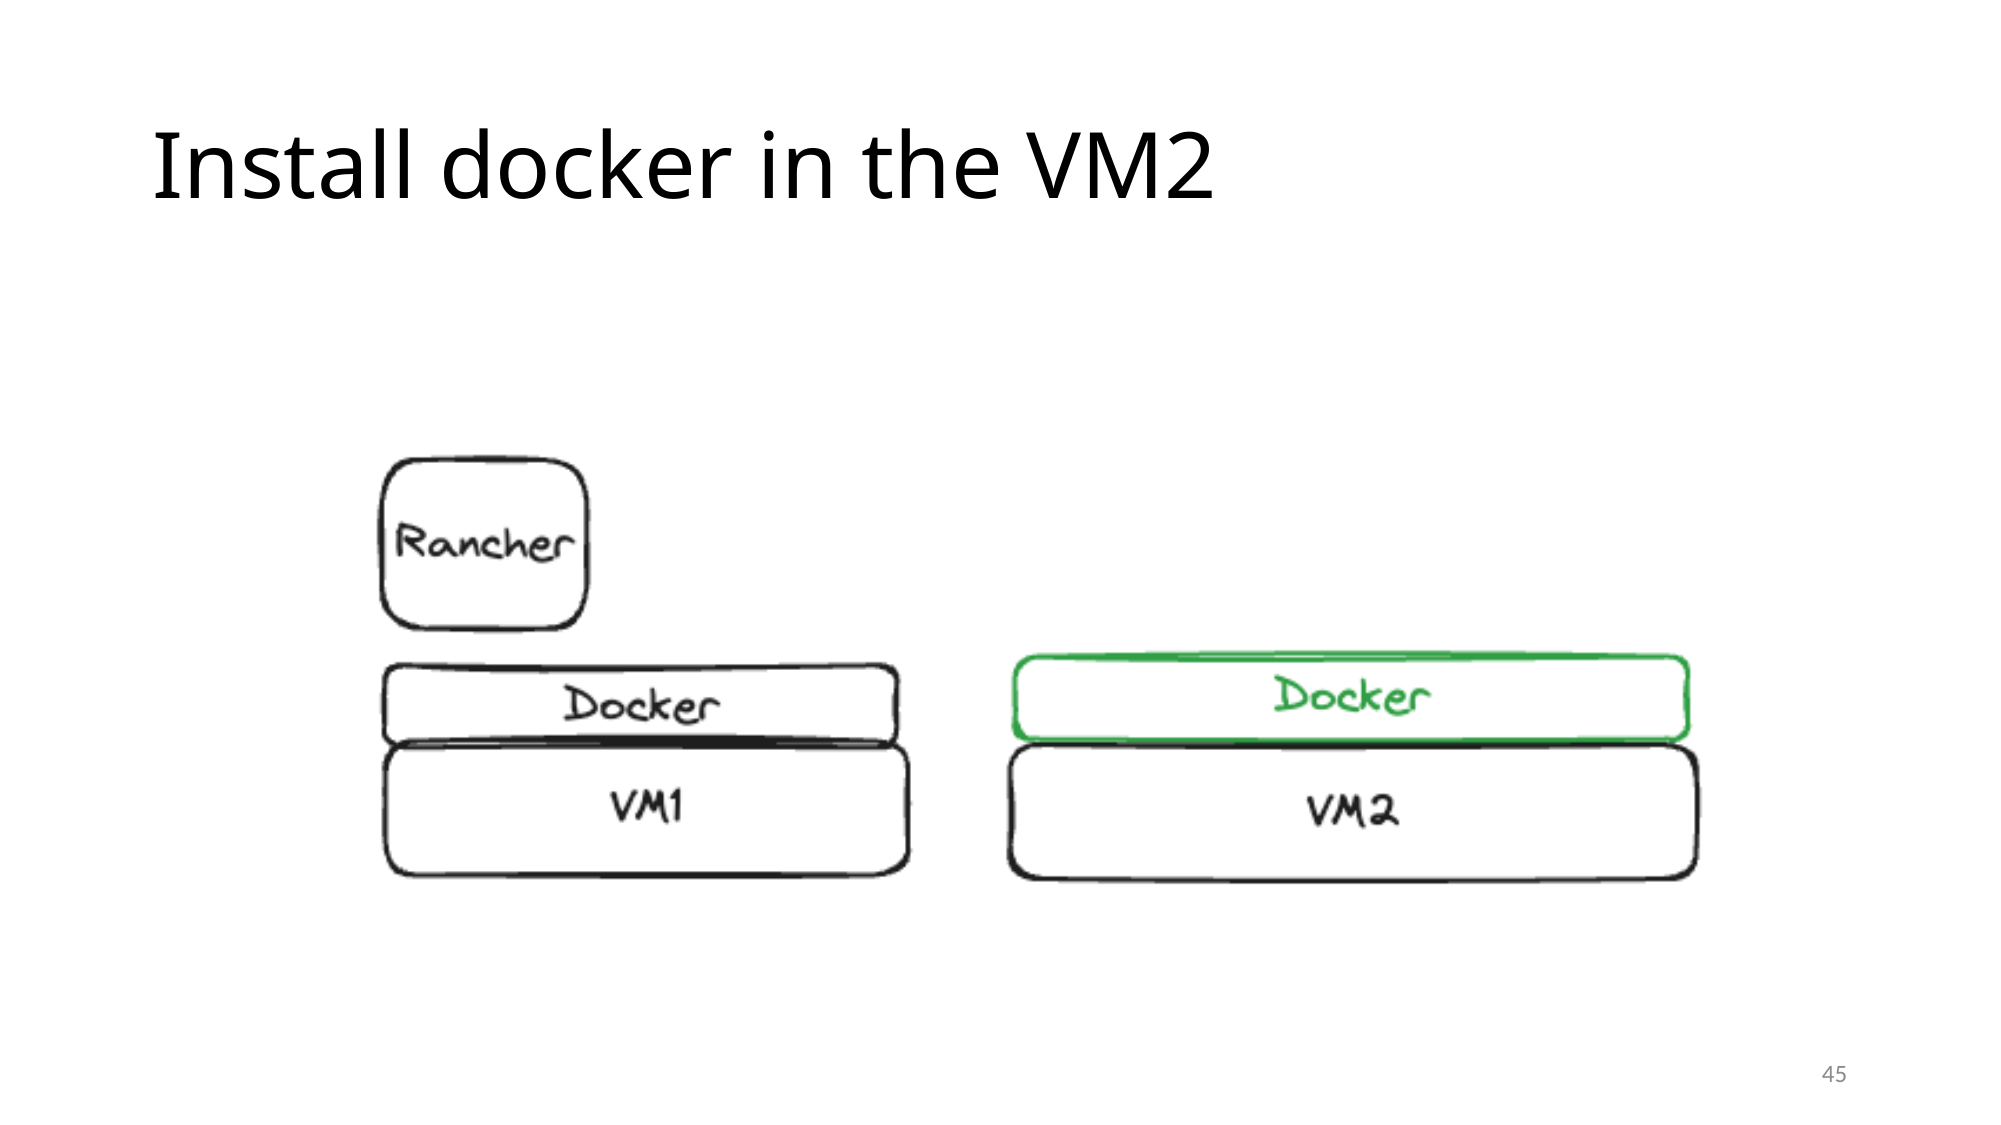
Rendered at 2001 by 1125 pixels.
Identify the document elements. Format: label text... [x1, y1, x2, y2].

title Install docker in the VM2 [137, 59, 1863, 278]
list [359, 436, 1719, 903]
slide_number 45 [1412, 1042, 1863, 1103]
